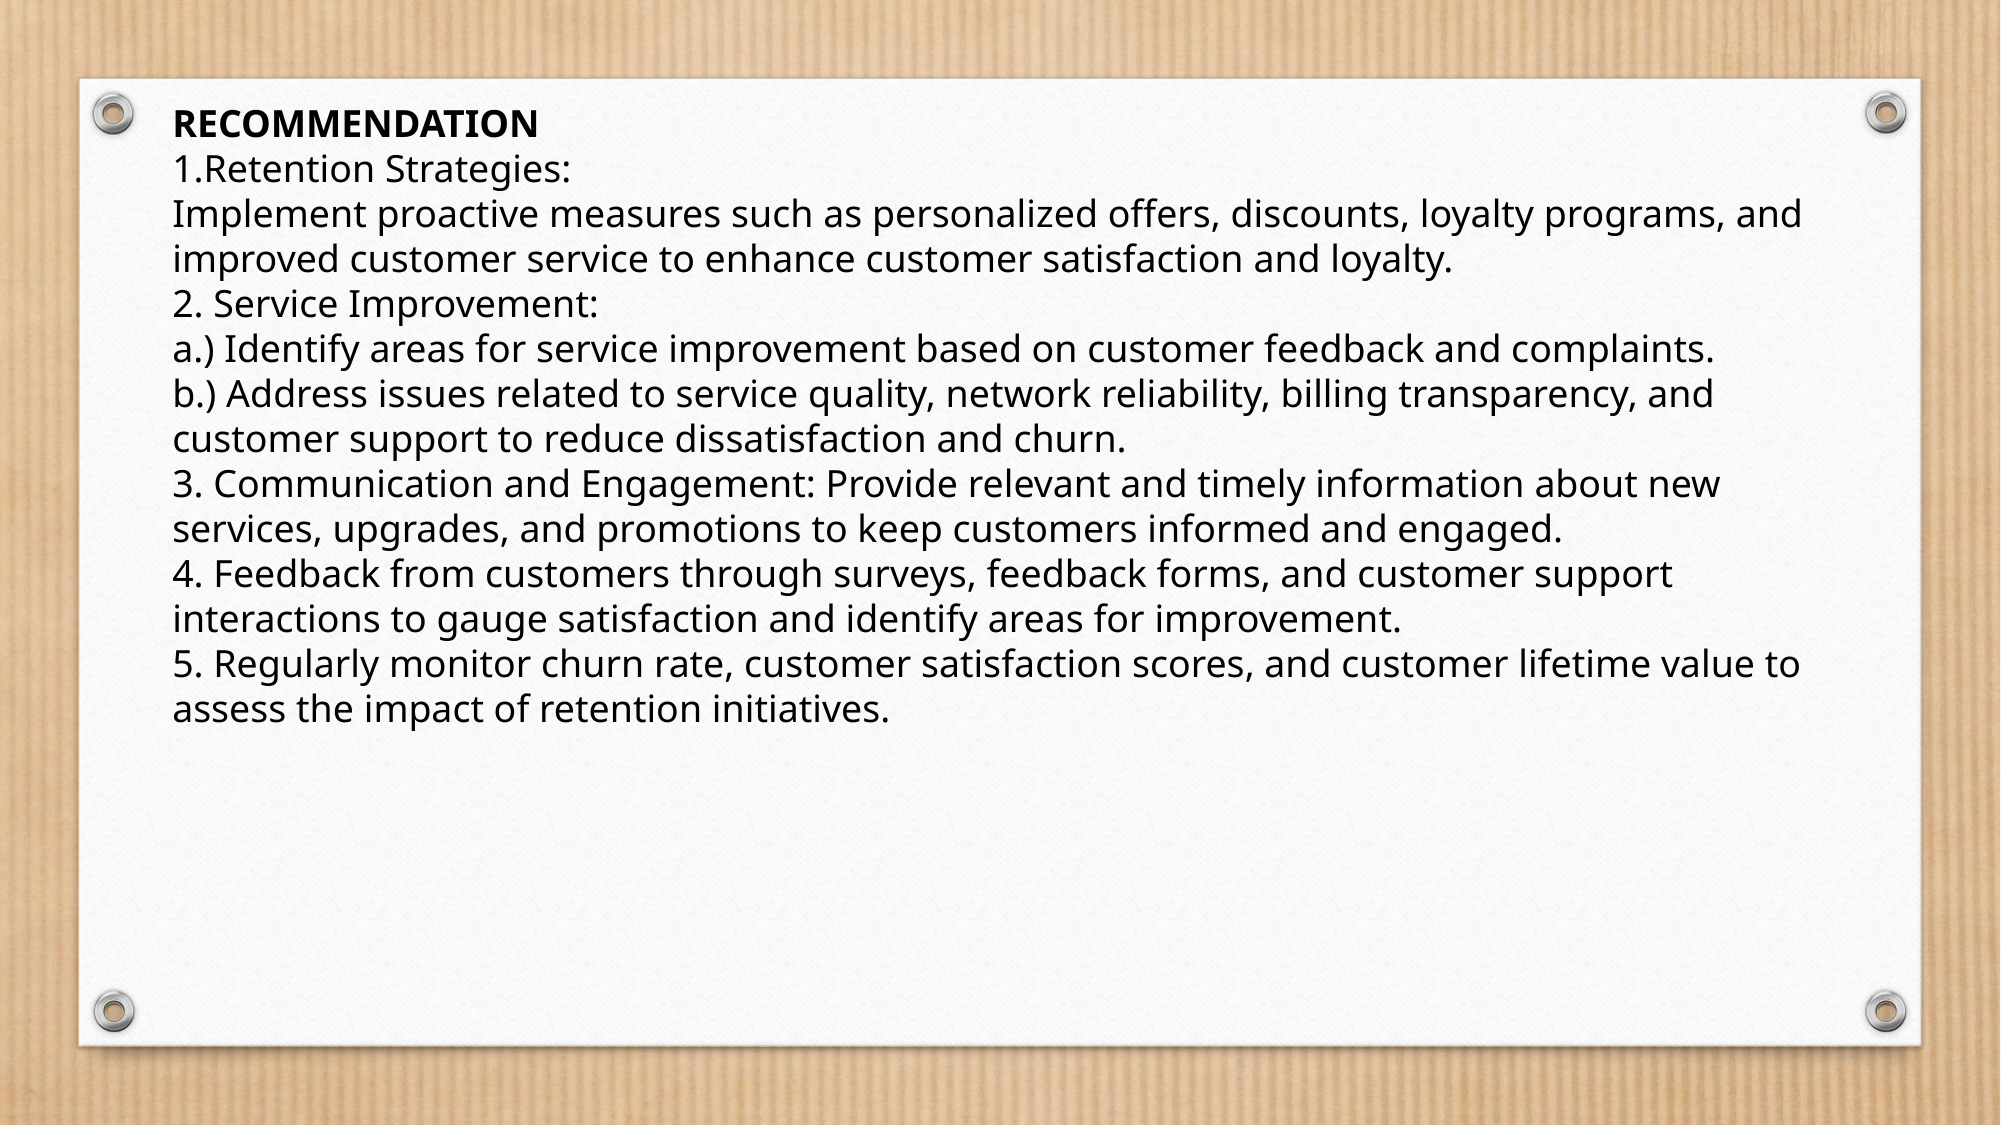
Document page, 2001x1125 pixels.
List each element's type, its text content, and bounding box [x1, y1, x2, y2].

picture [0, 0, 2001, 1125]
text_box RECOMMENDATION Retention Strategies: Implement proactive measures such as personalized offers, discounts, loyalty programs, and improved customer service to enhance customer satisfaction and loyalty. 2. Service Improvement: a.) Identify areas for service improvement based on customer feedback and complaints. b.) Address issues related to service quality, network reliability, billing transparency, and customer support to reduce dissatisfaction and churn. 3. Communication and Engagement: Provide relevant and timely information about new services, upgrades, and promotions to keep customers informed and engaged. 4. Feedback from customers through surveys, feedback forms, and customer support interactions to gauge satisfaction and identify areas for improvement. 5. Regularly monitor churn rate, customer satisfaction scores, and customer lifetime value to assess the impact of retention initiatives. [157, 92, 1856, 828]
